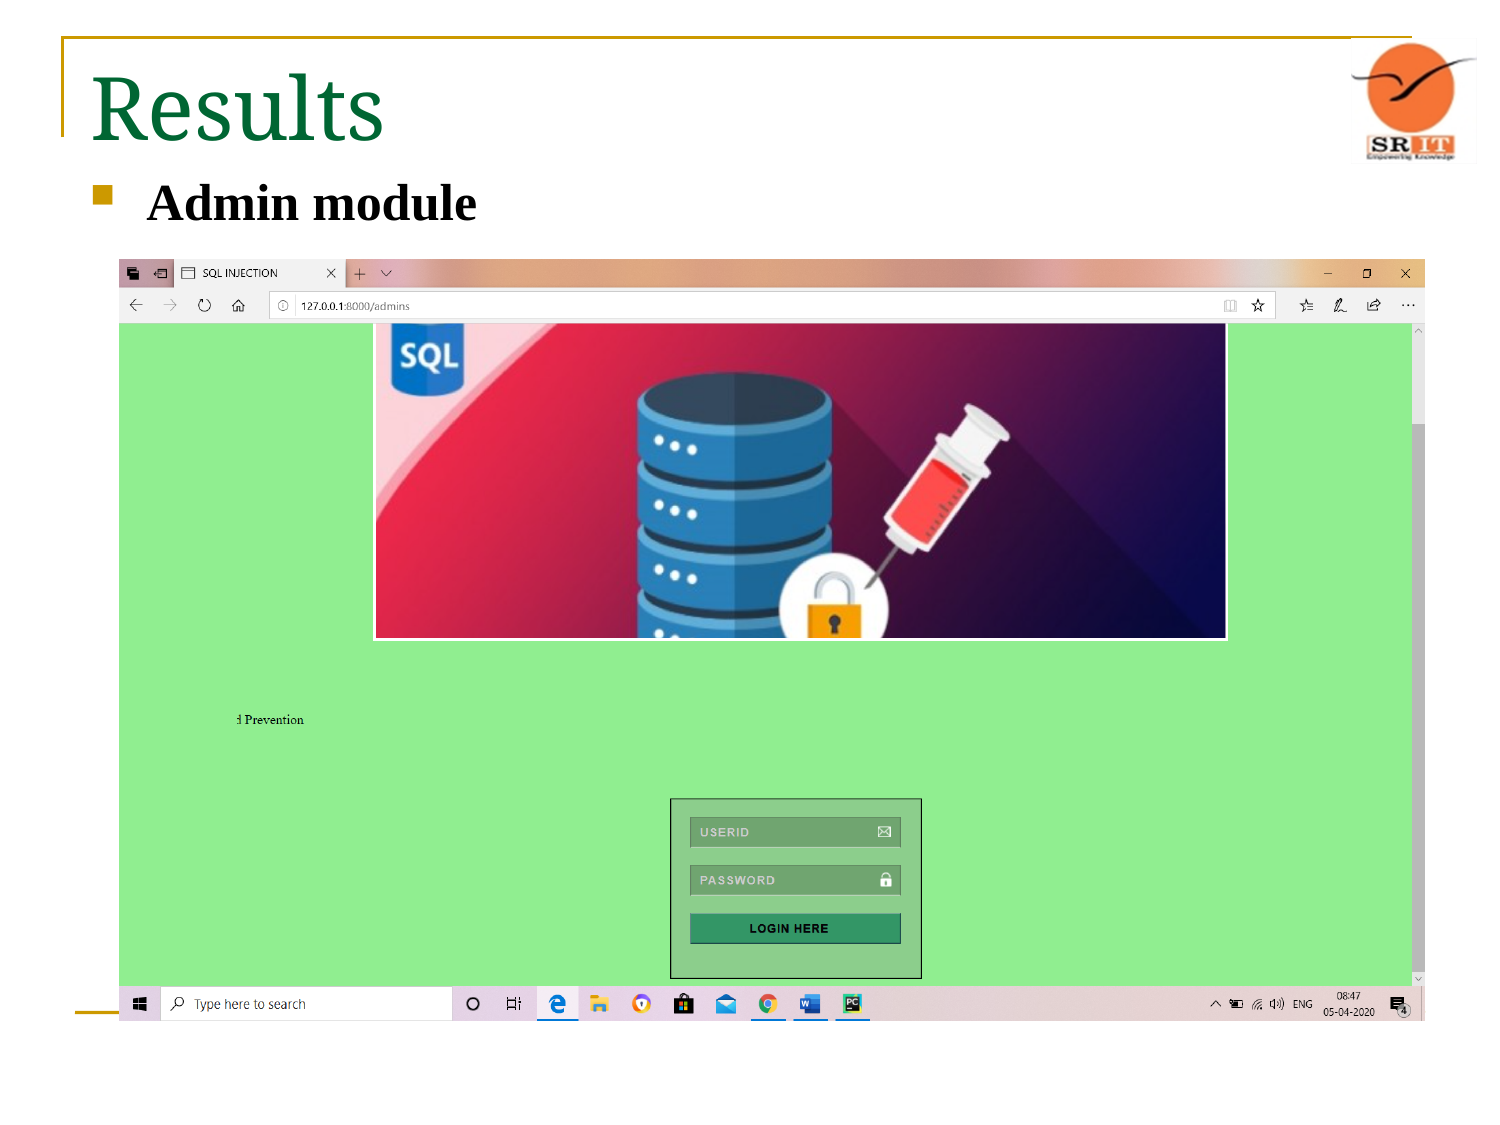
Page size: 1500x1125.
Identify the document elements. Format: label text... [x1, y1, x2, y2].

title Results [74, 45, 1426, 135]
list Admin module [74, 160, 1426, 1006]
picture [118, 259, 1426, 1021]
picture [1350, 37, 1478, 165]
